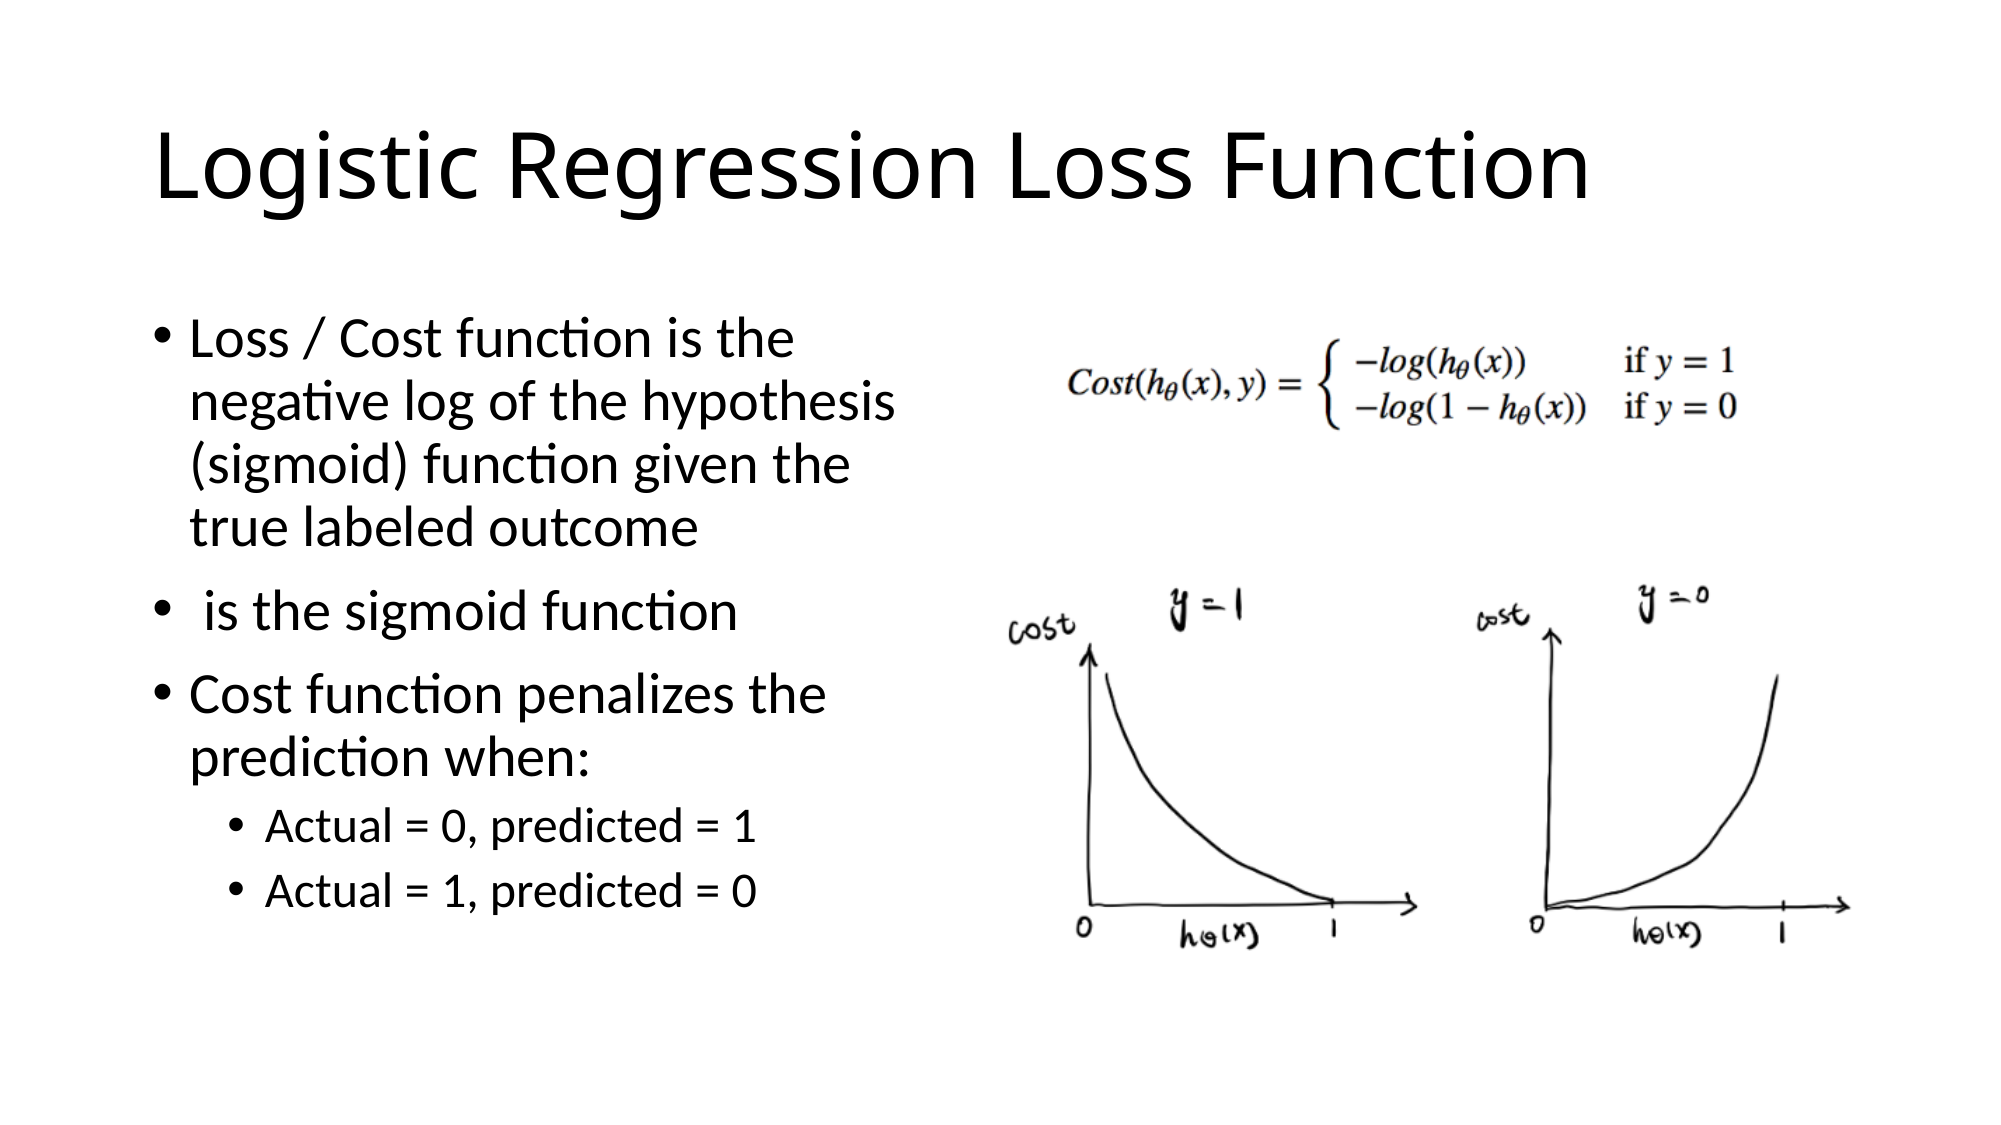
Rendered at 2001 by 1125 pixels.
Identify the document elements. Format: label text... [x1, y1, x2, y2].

picture [984, 312, 1863, 966]
title Logistic Regression Loss Function [137, 59, 1863, 278]
